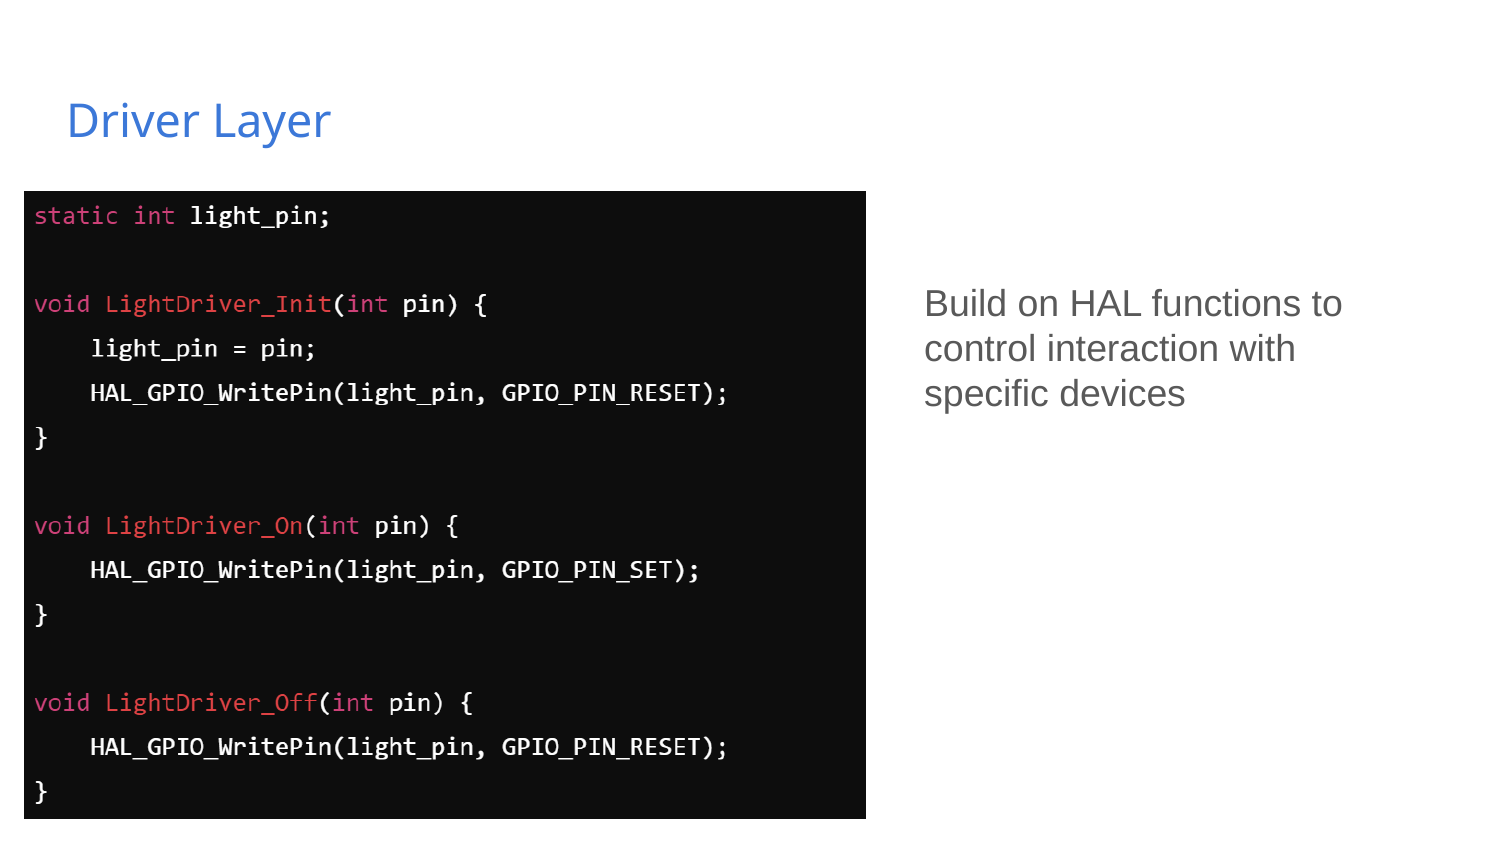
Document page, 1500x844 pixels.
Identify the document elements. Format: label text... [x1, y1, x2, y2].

text_box Build on HAL functions to control interaction with specific devices [909, 263, 1361, 641]
title Driver Layer [51, 72, 1449, 167]
picture [24, 191, 866, 819]
